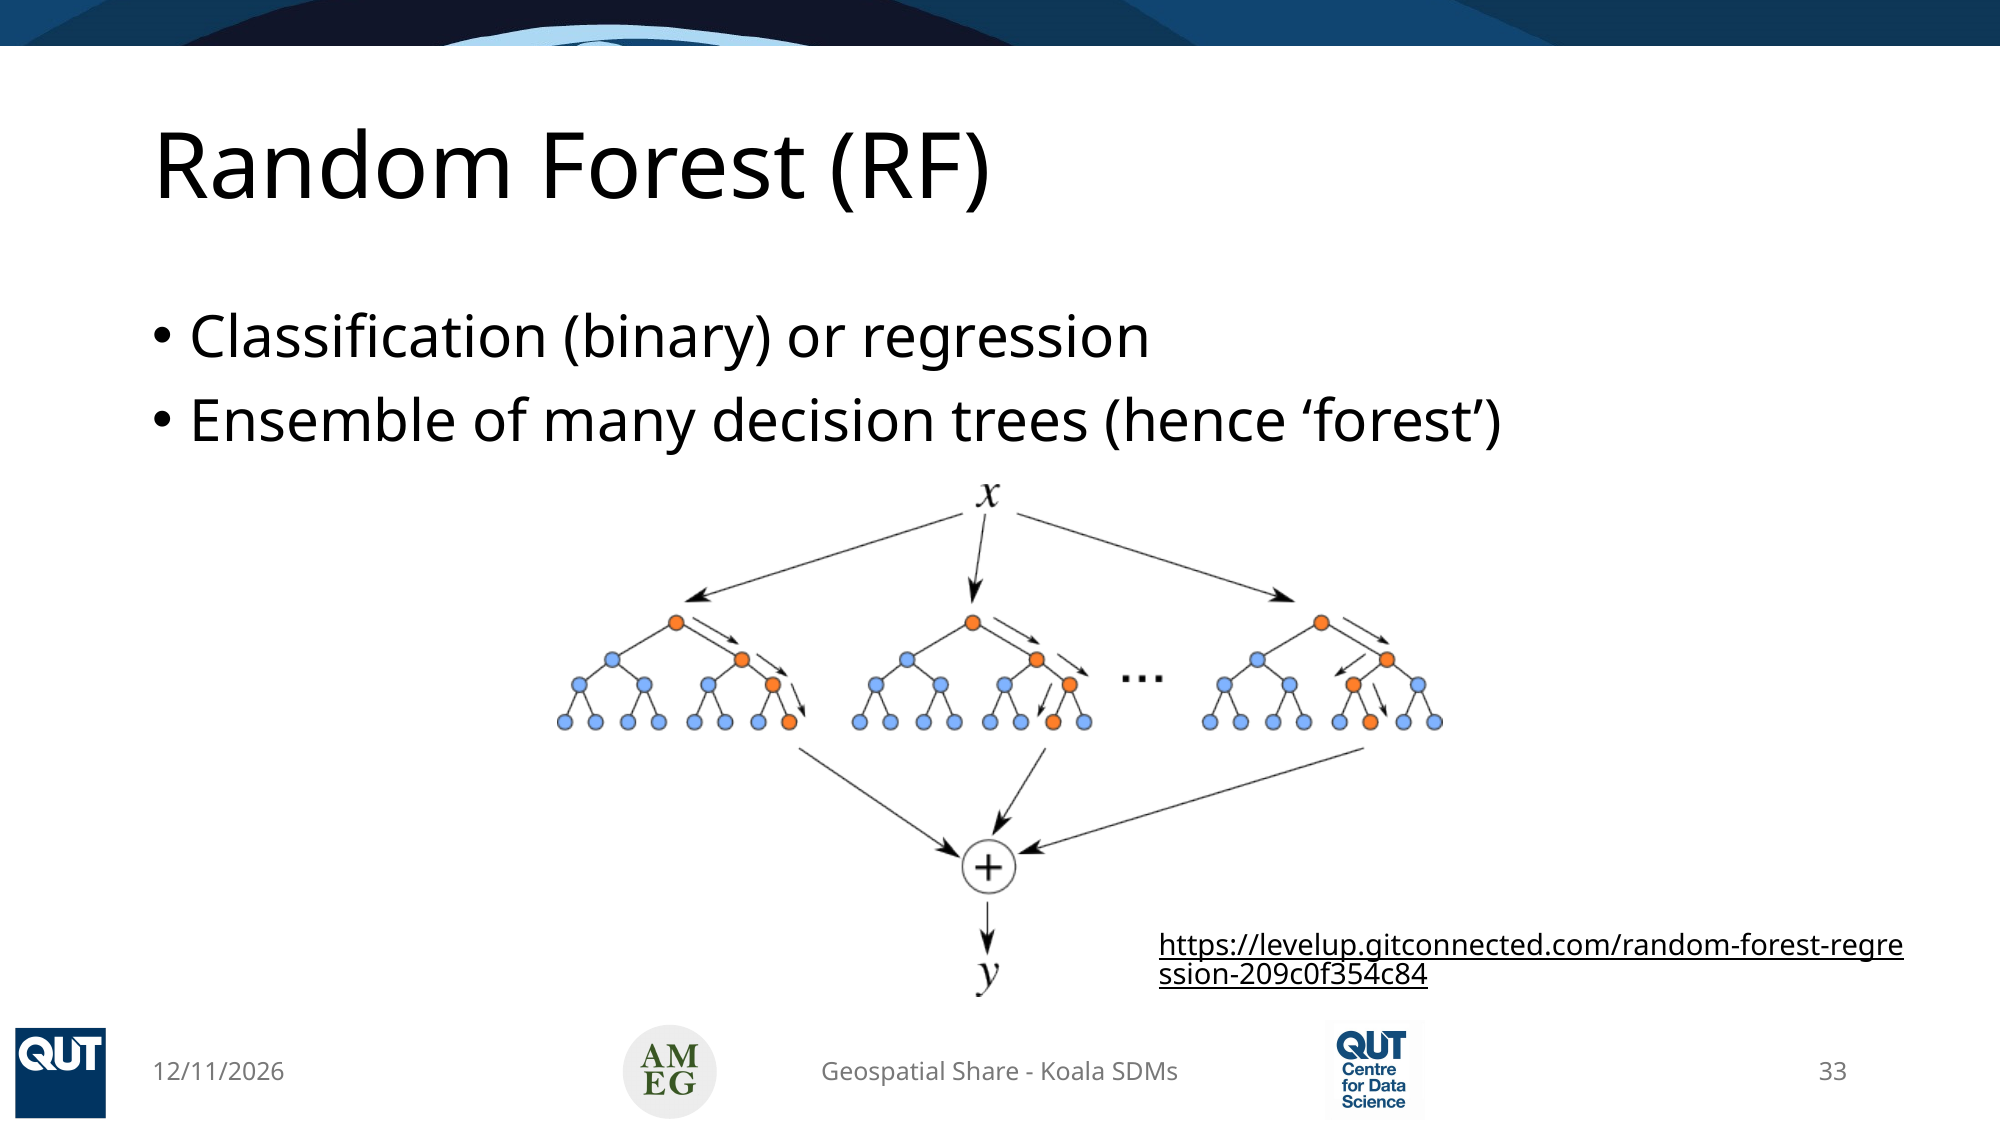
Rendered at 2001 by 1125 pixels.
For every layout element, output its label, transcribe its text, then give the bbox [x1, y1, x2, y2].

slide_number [137, 1042, 588, 1103]
picture [556, 483, 1444, 998]
picture [622, 1024, 707, 1119]
title Random Forest (RF) [137, 59, 1863, 278]
picture [1325, 1020, 1425, 1120]
list Classification (binary) or regression Ensemble of many decision trees (hence ‘forest’) [137, 299, 1863, 1014]
footer Geospatial Share - Koala SDMs [662, 1042, 1338, 1103]
slide_number 33 [1412, 1042, 1863, 1103]
picture [0, 1020, 111, 1125]
picture [0, 0, 2000, 46]
text_box https://levelup.gitconnected.com/random-forest-regression-209c0f354c84 [1143, 919, 1930, 1009]
